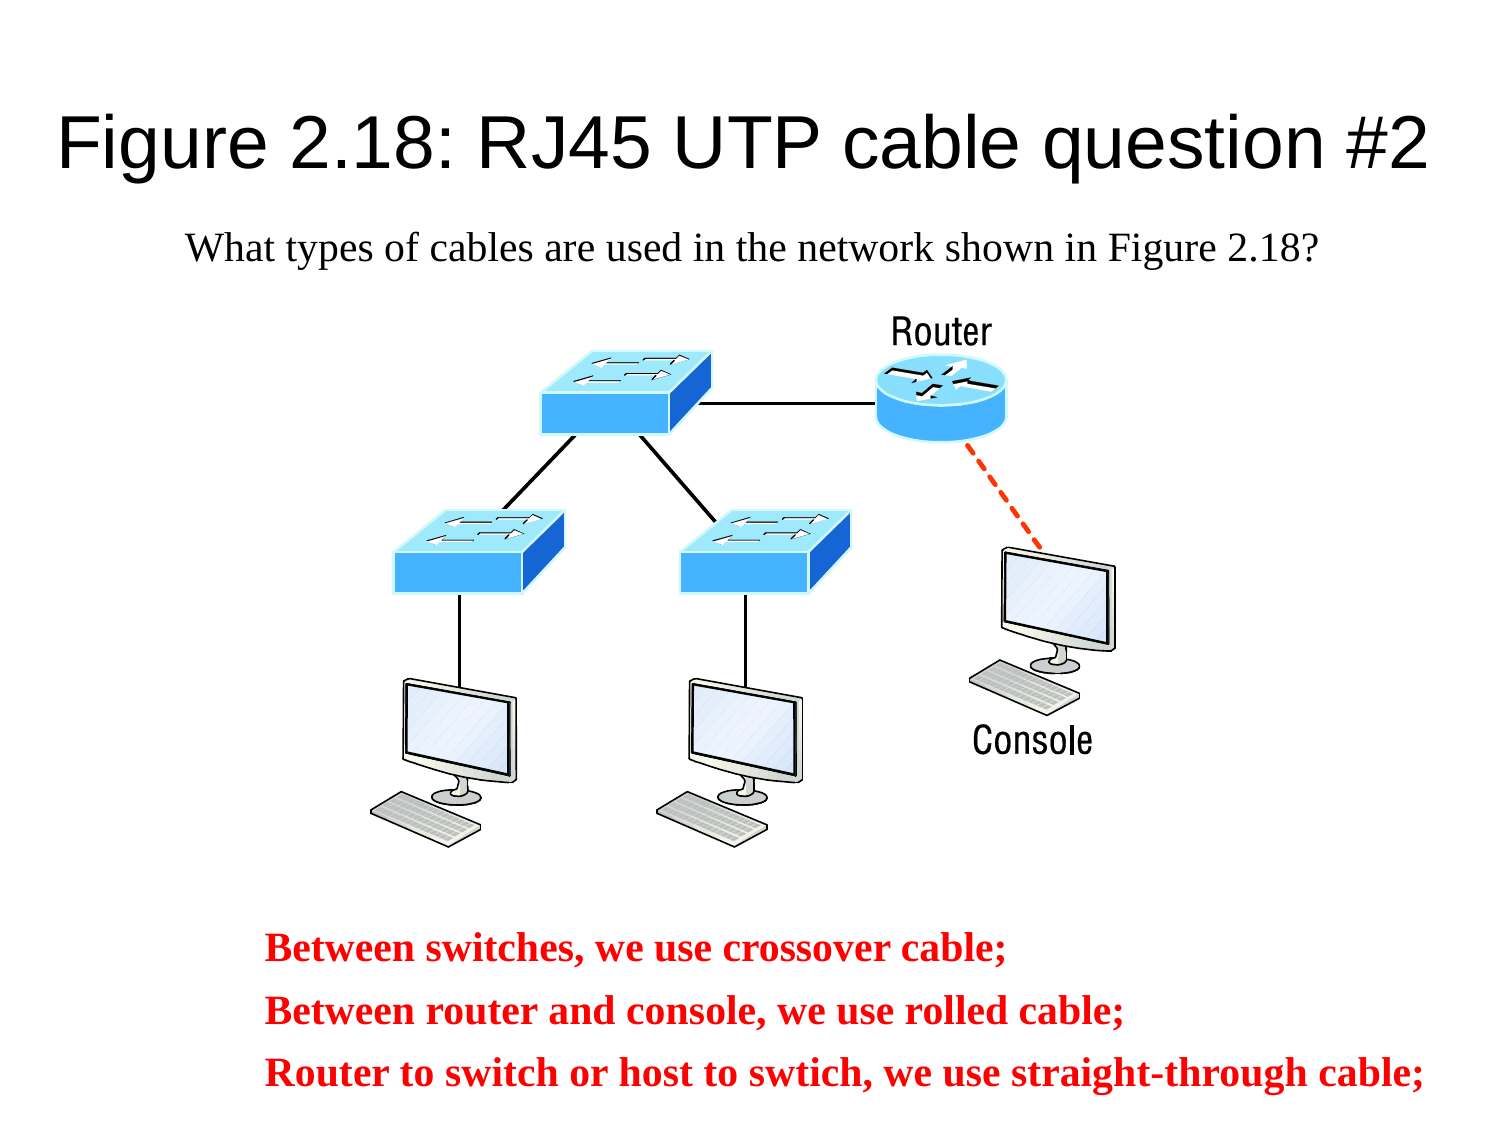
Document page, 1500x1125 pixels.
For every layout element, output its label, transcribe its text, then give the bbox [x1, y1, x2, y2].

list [369, 312, 1118, 849]
text_box Between switches, we use crossover cable; Between router and console, we use rolled cable; Router to switch or host to swtich, we use straight-through cable; [99, 912, 1500, 1103]
title Figure 2.18: RJ45 UTP cable question #2 [24, 45, 1463, 233]
text_box What types of cables are used in the network shown in Figure 2.18? [170, 212, 1350, 278]
